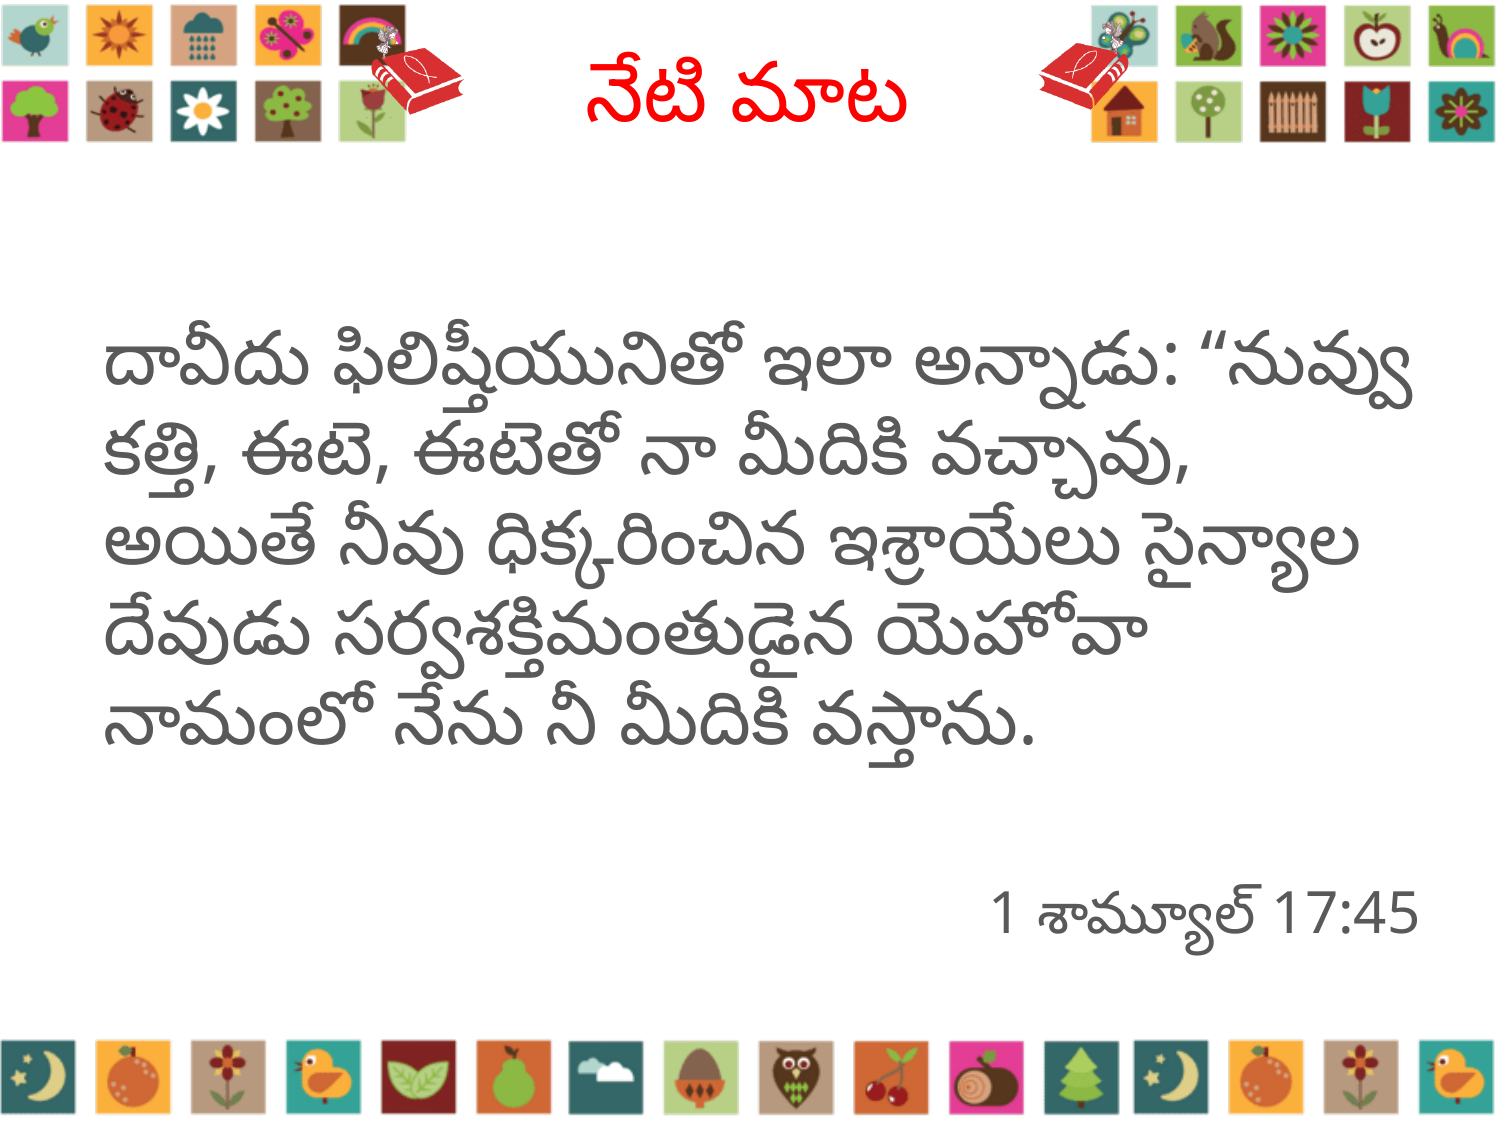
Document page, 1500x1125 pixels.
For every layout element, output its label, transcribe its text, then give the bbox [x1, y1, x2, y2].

picture [1007, 3, 1500, 150]
text_box నేటి మాట [425, 30, 1078, 146]
text_box దావీదు ఫిలిష్తీయునితో ఇలా అన్నాడు: “నువ్వు కత్తి, ఈటె, ఈటెతో నా మీదికి వచ్చావు, అయితే నీవు ధిక్కరించిన ఇశ్రాయేలు సైన్యాల దేవుడు సర్వశక్తిమంతుడైన యెహోవా నామంలో నేను నీ మీదికి వస్తాను. [88, 302, 1436, 858]
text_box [0, 1028, 1500, 1118]
text_box 1 శామ్యూల్ 17:45 [803, 868, 1435, 953]
picture [0, 3, 496, 150]
